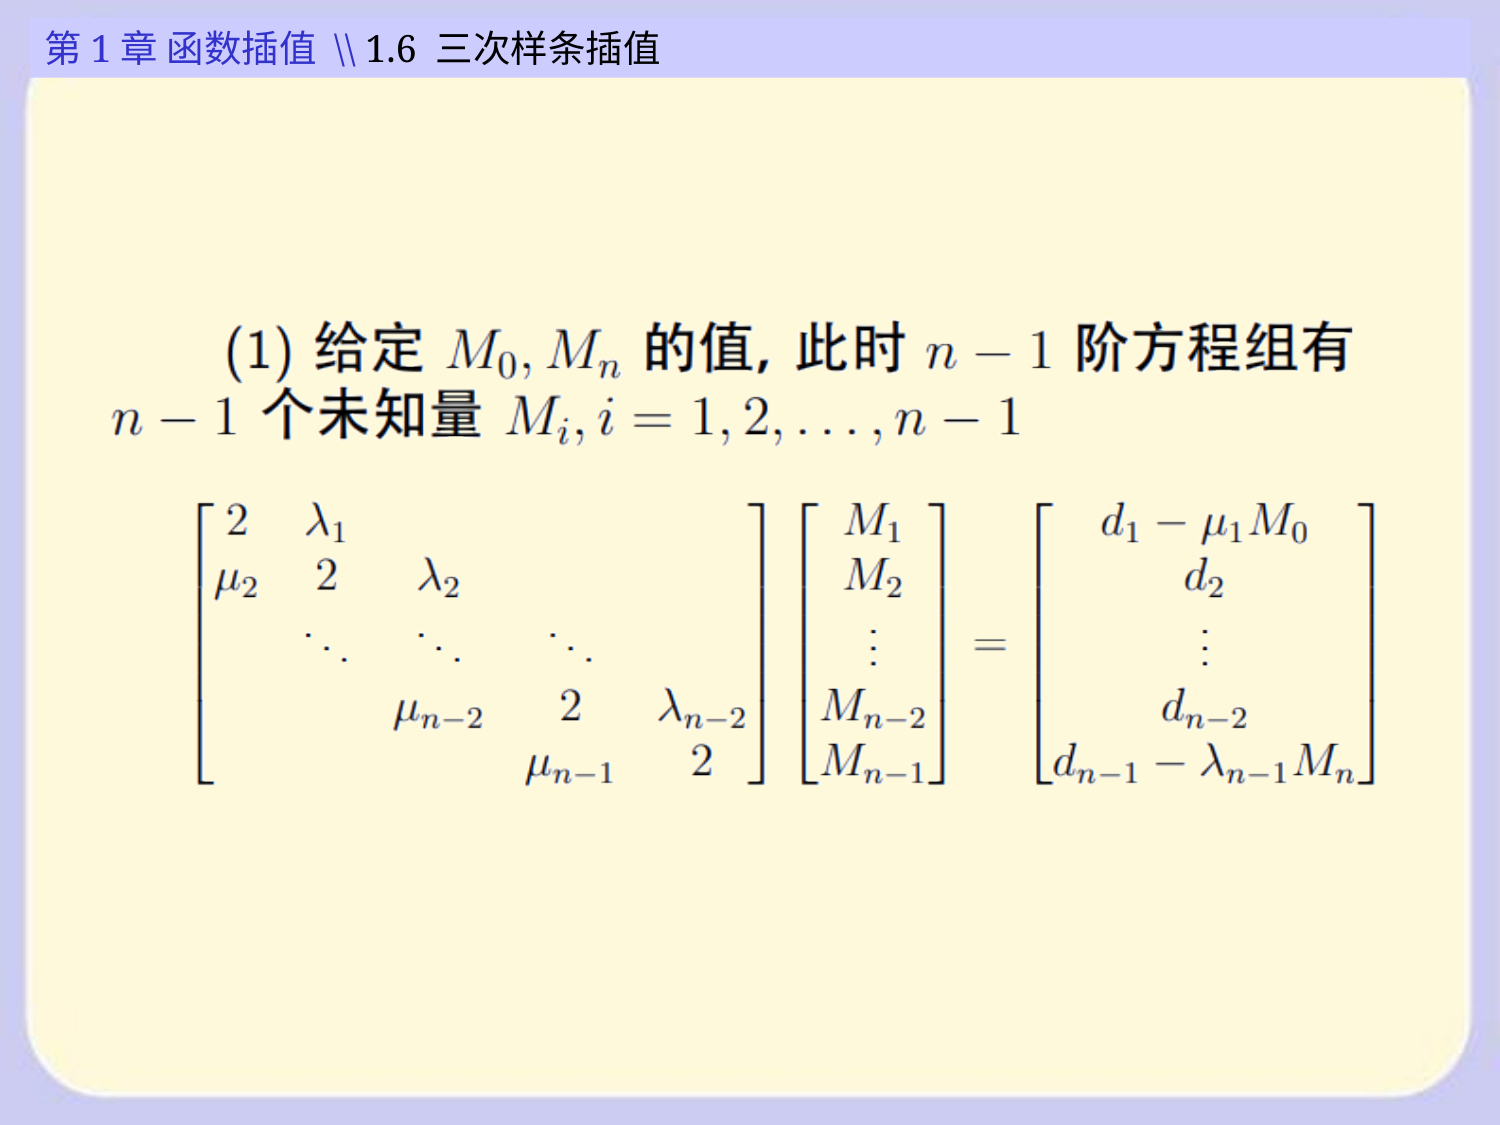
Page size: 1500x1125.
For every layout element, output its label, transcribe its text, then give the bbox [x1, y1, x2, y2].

picture [0, 0, 1500, 1125]
text_box 第1章 函数插值 \\ 1.6 三次样条插值 [29, 17, 1471, 78]
